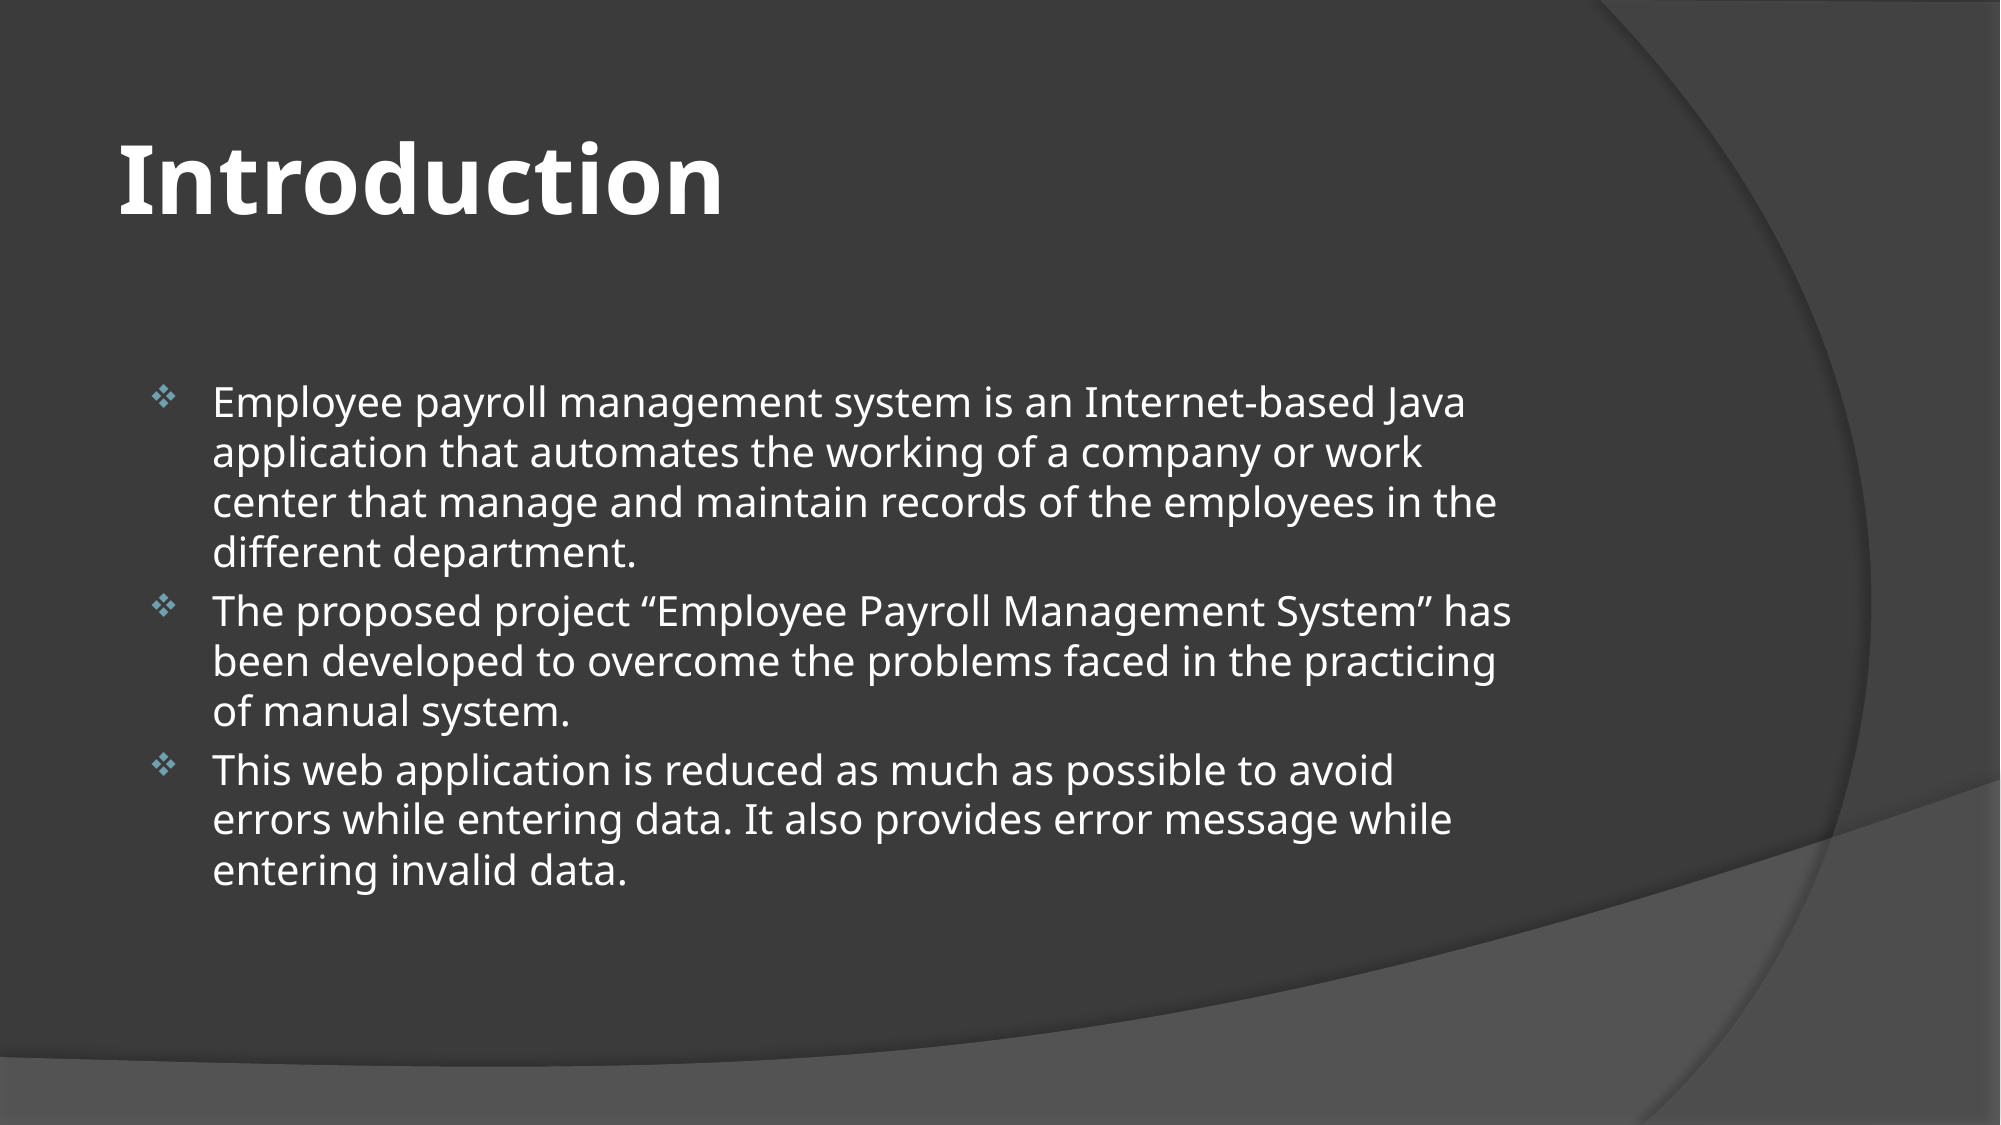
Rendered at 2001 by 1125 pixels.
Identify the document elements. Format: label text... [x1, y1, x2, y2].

title Introduction [111, 99, 1522, 253]
list Employee payroll management system is an Internet-based Java application that automates the working of a company or work center that manage and maintain records of the employees in the different department. The proposed project “Employee Payroll Management System” has been developed to overcome the problems faced in the practicing of manual system. This web application is reduced as much as possible to avoid errors while entering data. It also provides error message while entering invalid data. [128, 368, 1539, 1033]
